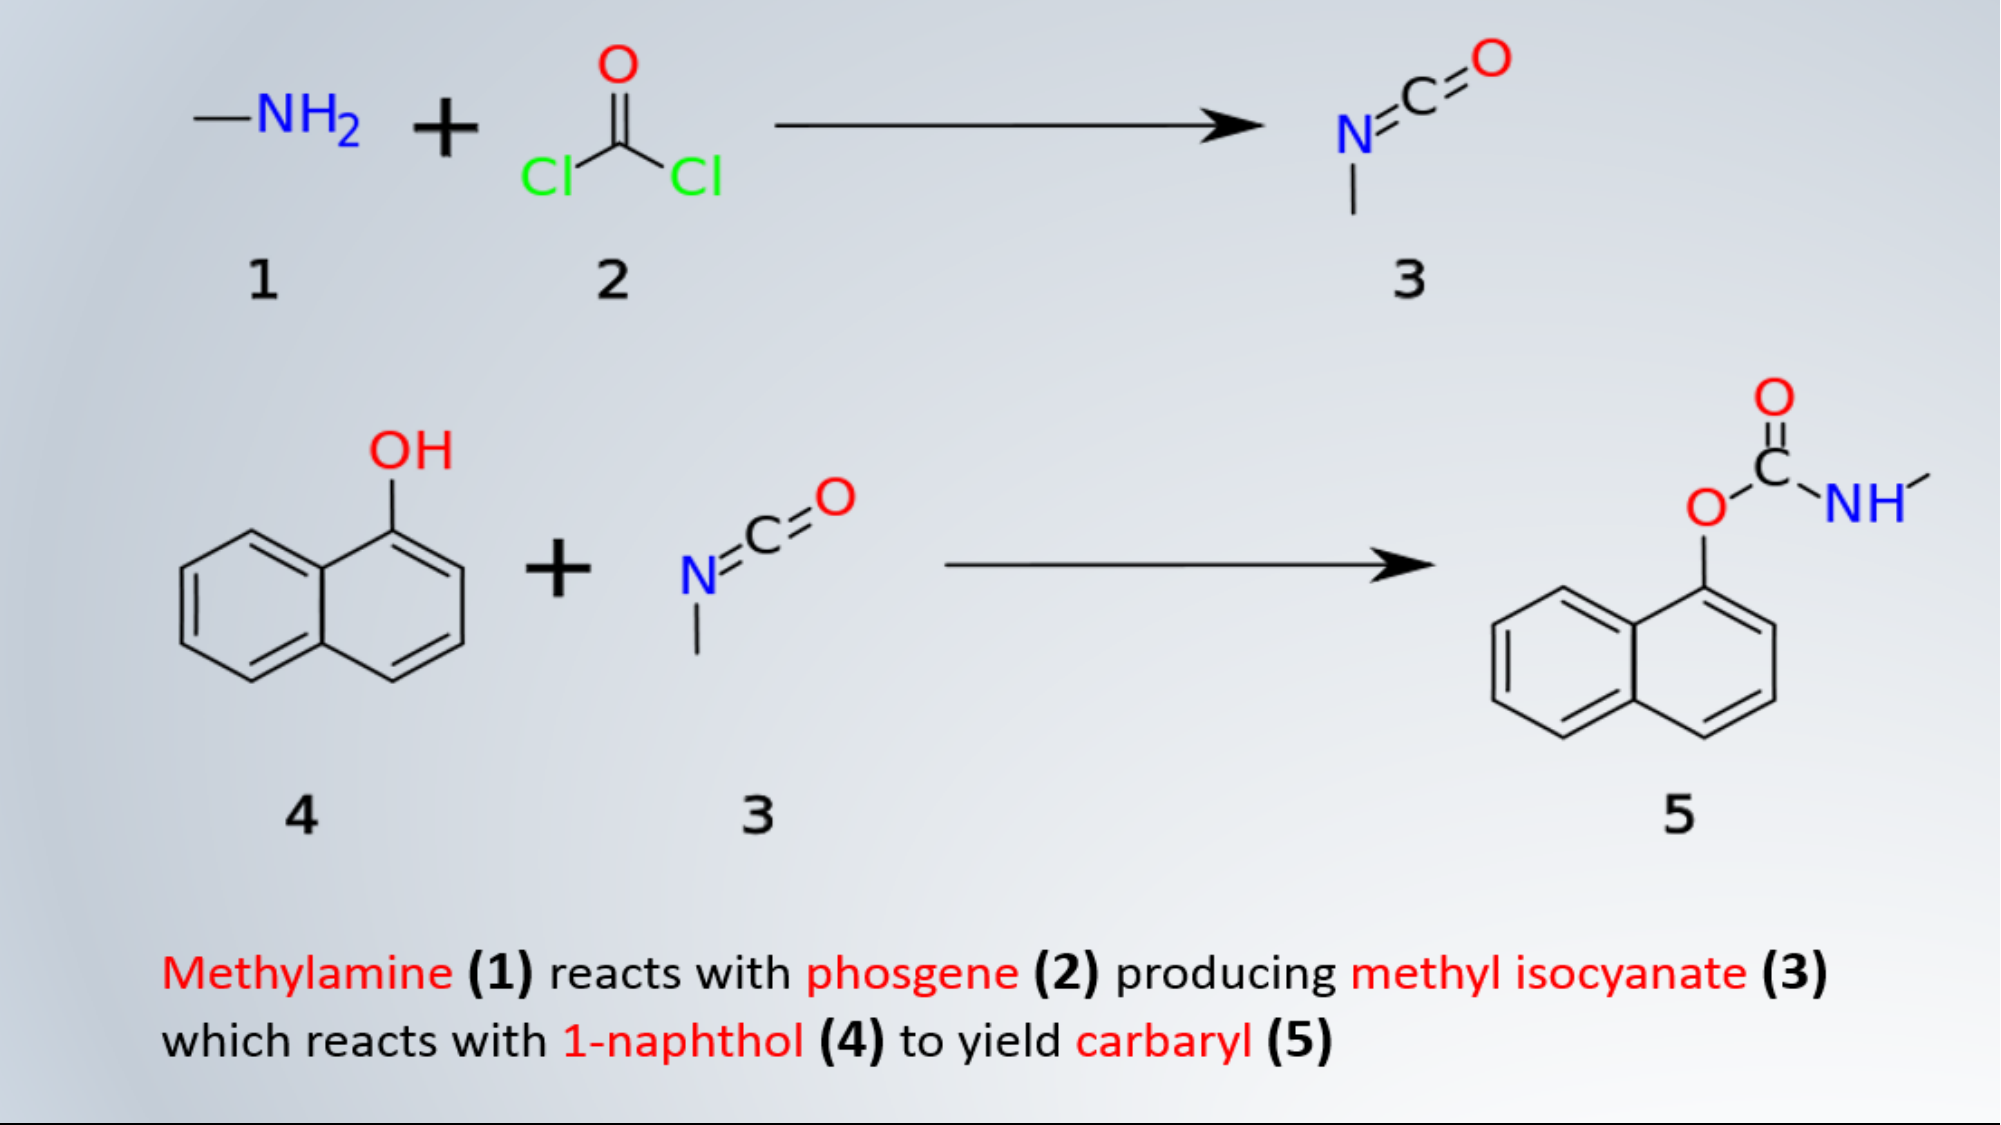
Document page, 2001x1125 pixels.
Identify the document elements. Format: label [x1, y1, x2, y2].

list [0, 0, 2000, 1124]
